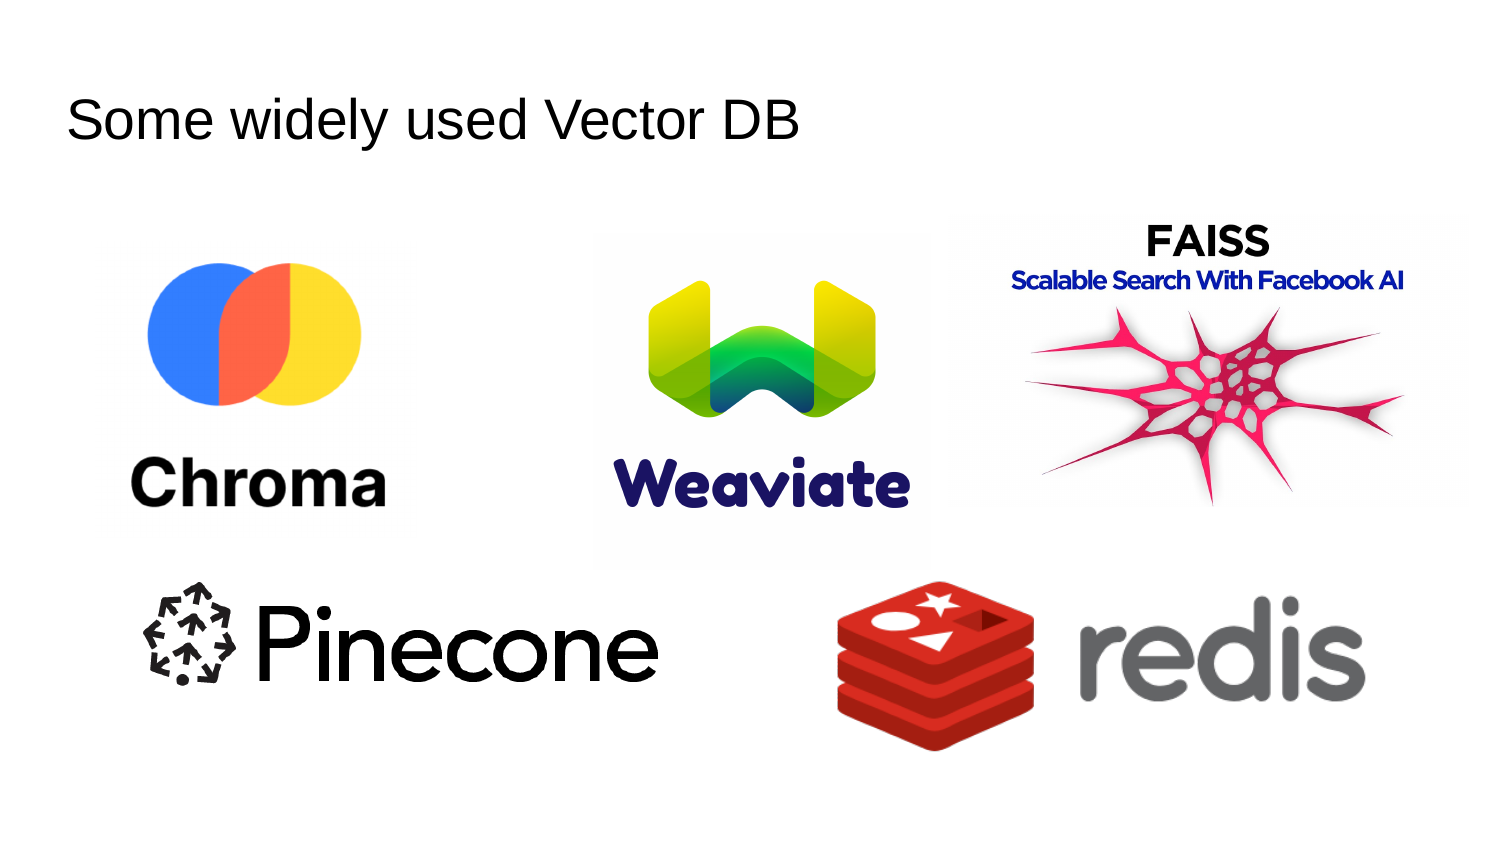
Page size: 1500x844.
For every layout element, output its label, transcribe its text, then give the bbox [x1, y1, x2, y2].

picture [948, 213, 1469, 507]
picture [95, 241, 418, 538]
title Some widely used Vector DB [51, 72, 1449, 167]
picture [114, 232, 931, 714]
picture [831, 576, 1372, 757]
